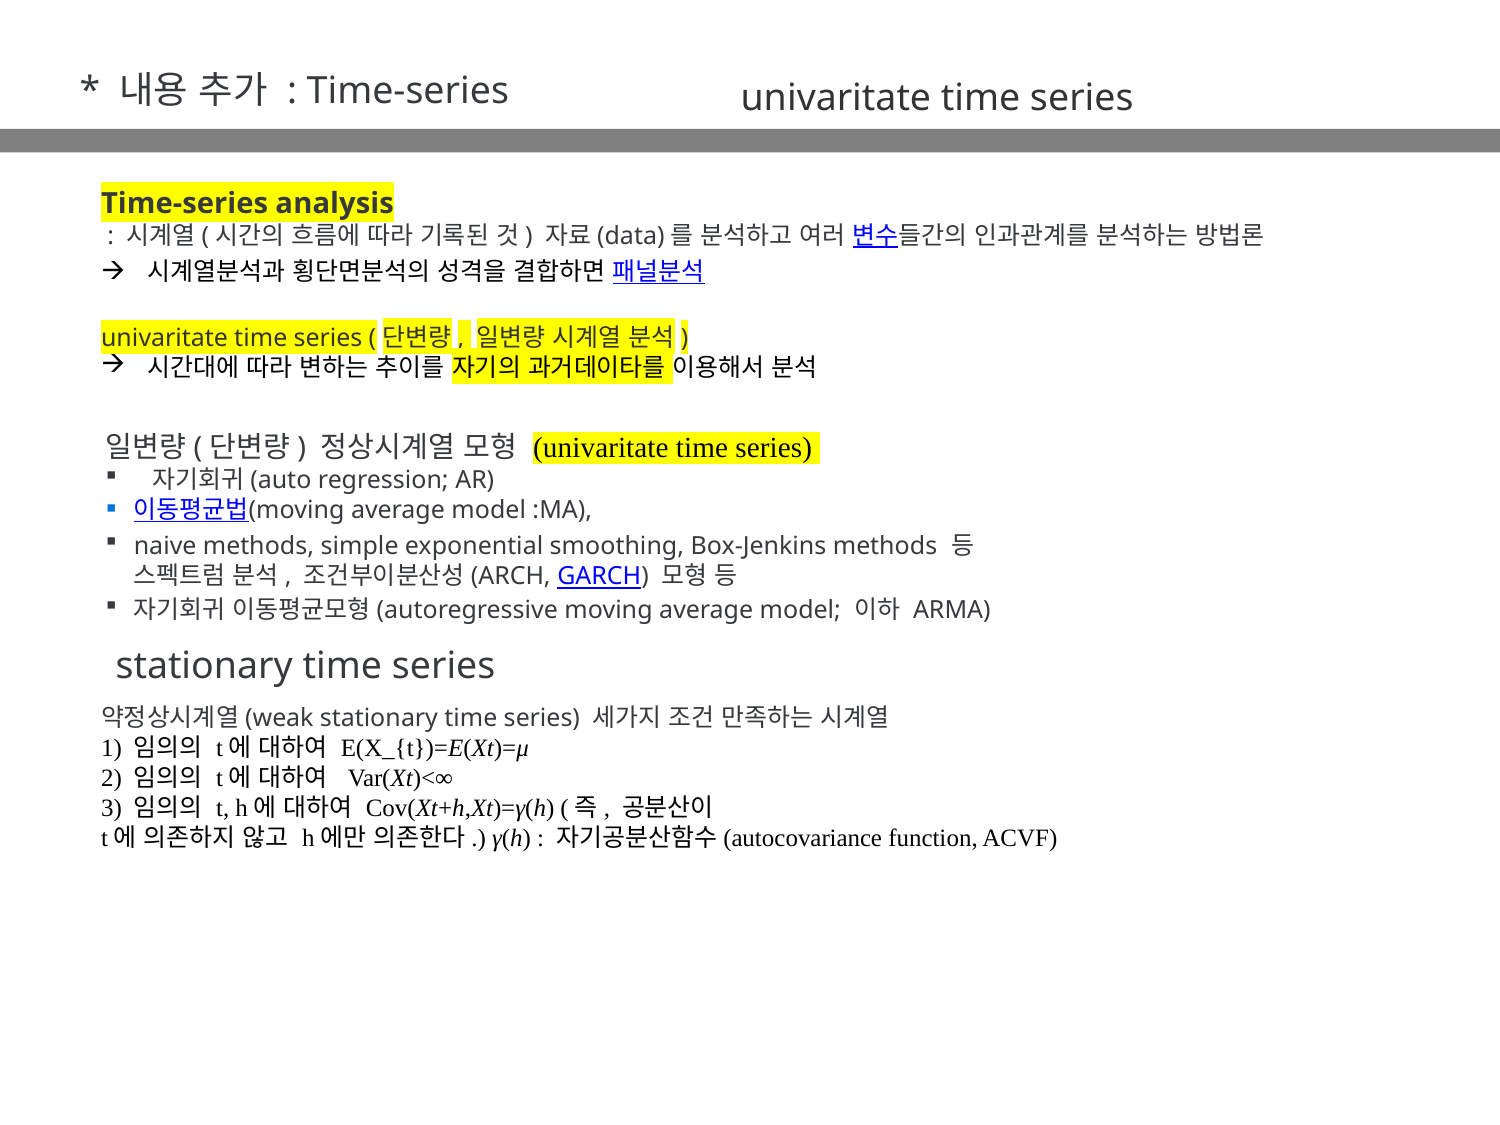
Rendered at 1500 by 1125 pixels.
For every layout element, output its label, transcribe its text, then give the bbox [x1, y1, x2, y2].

text_box Time-series analysis : 시계열(시간의 흐름에 따라 기록된 것) 자료(data)를 분석하고 여러 변수들간의 인과관계를 분석하는 방법론 시계열분석과 횡단면분석의 성격을 결합하면 패널분석 univaritate time series (단변량, 일변량 시계열 분석) 시간대에 따라 변하는 추이를 자기의 과거데이타를 이용해서 분석 [86, 177, 1445, 390]
text_box 일변량(단변량) 정상시계열 모형 (univaritate time series) 자기회귀(auto regression; AR) 이동평균법(moving average model :MA), naive methods, simple exponential smoothing, Box-Jenkins methods 등 스펙트럼 분석, 조건부이분산성(ARCH, GARCH) 모형 등 자기회귀 이동평균모형(autoregressive moving average model; 이하 ARMA) [90, 421, 1390, 632]
text_box * 내용 추가 : Time-series [64, 58, 727, 119]
text_box [22, 46, 1195, 129]
text_box [0, 128, 1500, 153]
text_box univaritate time series [725, 65, 1159, 126]
text_box 약정상시계열(weak stationary time series) 세가지 조건 만족하는 시계열 1) 임의의 t에 대하여 E(X_{t})=E(Xt​)=μ 2) 임의의 t에 대하여 Var(Xt​)<∞ 3) 임의의 t, h에 대하여 Cov(Xt+h​,Xt​)=γ(h) (즉, 공분산이 t에 의존하지 않고 h에만 의존한다.) γ(h) : 자기공분산함수(autocovariance function, ACVF) [86, 693, 1400, 904]
text_box stationary time series [100, 633, 511, 693]
